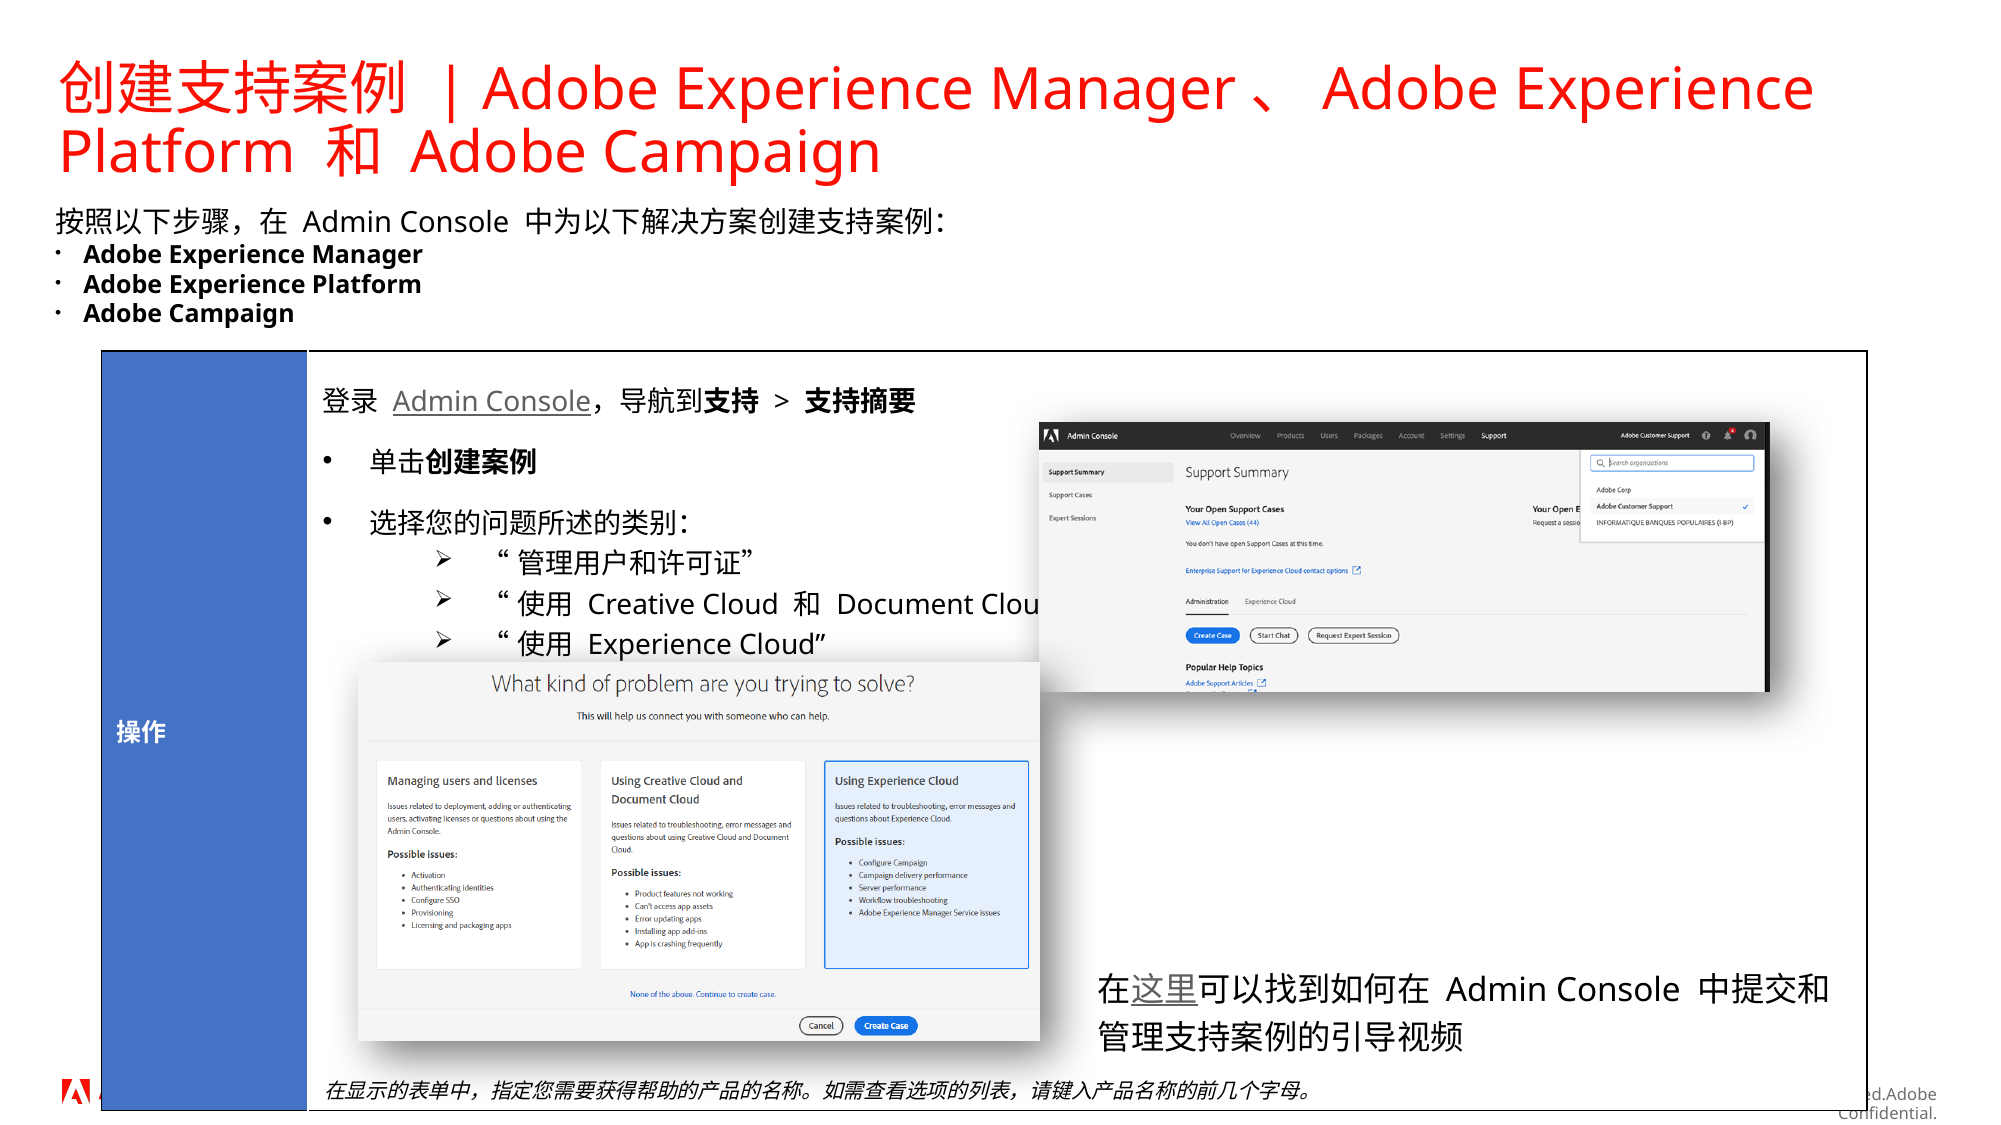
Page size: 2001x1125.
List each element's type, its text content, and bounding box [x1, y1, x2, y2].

text_box 在显示的表单中，指定您需要获得帮助的产品的名称。如需查看选项的列表，请键入产品名称的前几个字母。 [272, 1070, 2000, 1110]
text_box 在这里可以找到如何在 Admin Console 中提交和管理支持案例的引导视频 [1082, 960, 1867, 1064]
picture [358, 422, 1770, 1041]
table_header 登录 Admin Console，导航到支持 > 支持摘要 单击创建案例 选择您的问题所述的类别： “管理用户和许可证” “使用 Creative Cloud 和 Document Cloud” “使用 Experience Cloud” 单击创建案例 [309, 352, 1866, 1070]
table_header 操作 [102, 352, 307, 1110]
title 创建支持案例 | Adobe Experience Manager、Adobe Experience Platform 和 Adobe Campaign [51, 51, 1937, 158]
list 按照以下步骤，在 Admin Console 中为以下解决方案创建支持案例： Adobe Experience Manager Adobe Experience Platform Adobe Campaign [47, 195, 1938, 364]
